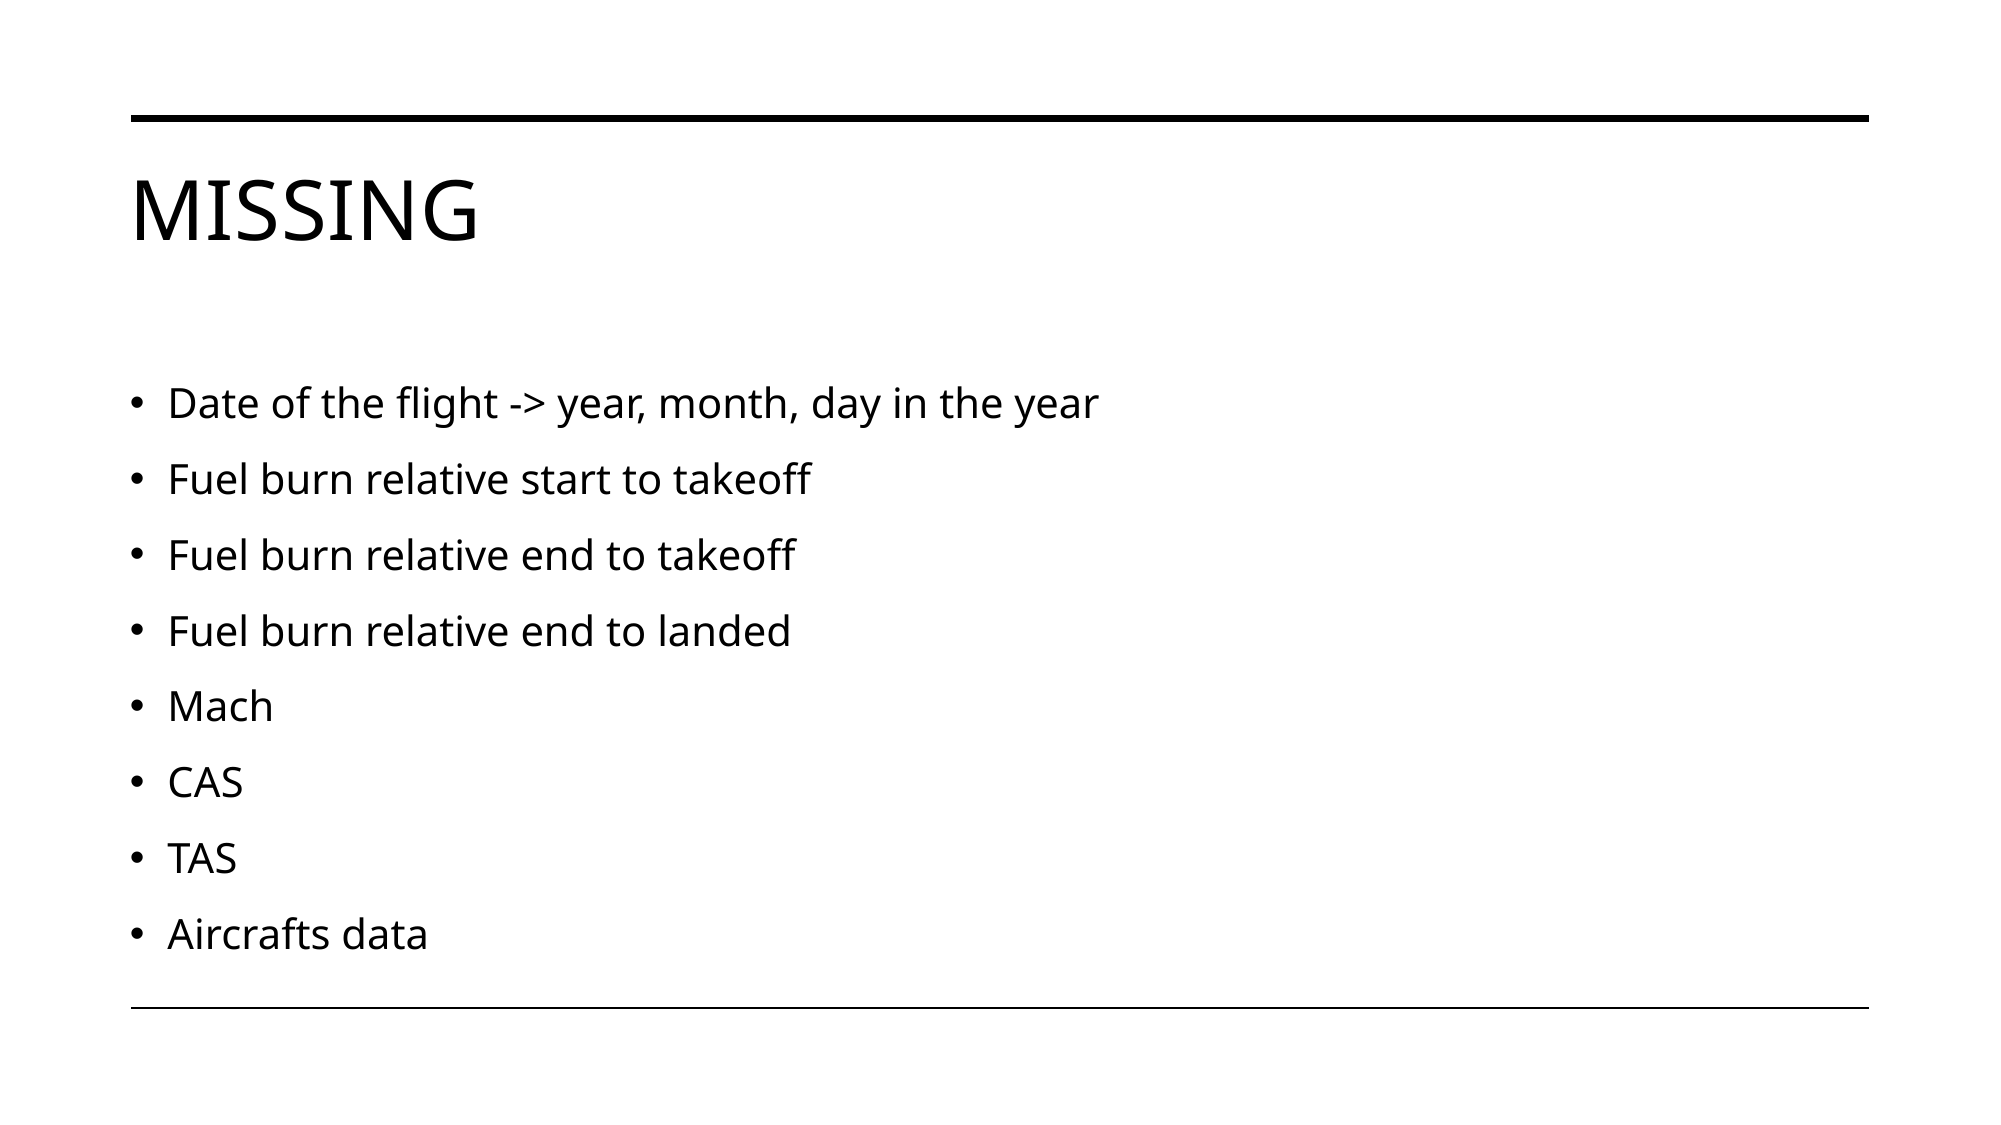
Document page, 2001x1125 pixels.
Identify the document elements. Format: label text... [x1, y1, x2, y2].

list Date of the flight -> year, month, day in the year Fuel burn relative start to takeoff Fuel burn relative end to takeoff Fuel burn relative end to landed Mach CAS TAS Aircrafts data [114, 364, 1869, 978]
title missing [114, 149, 1869, 364]
